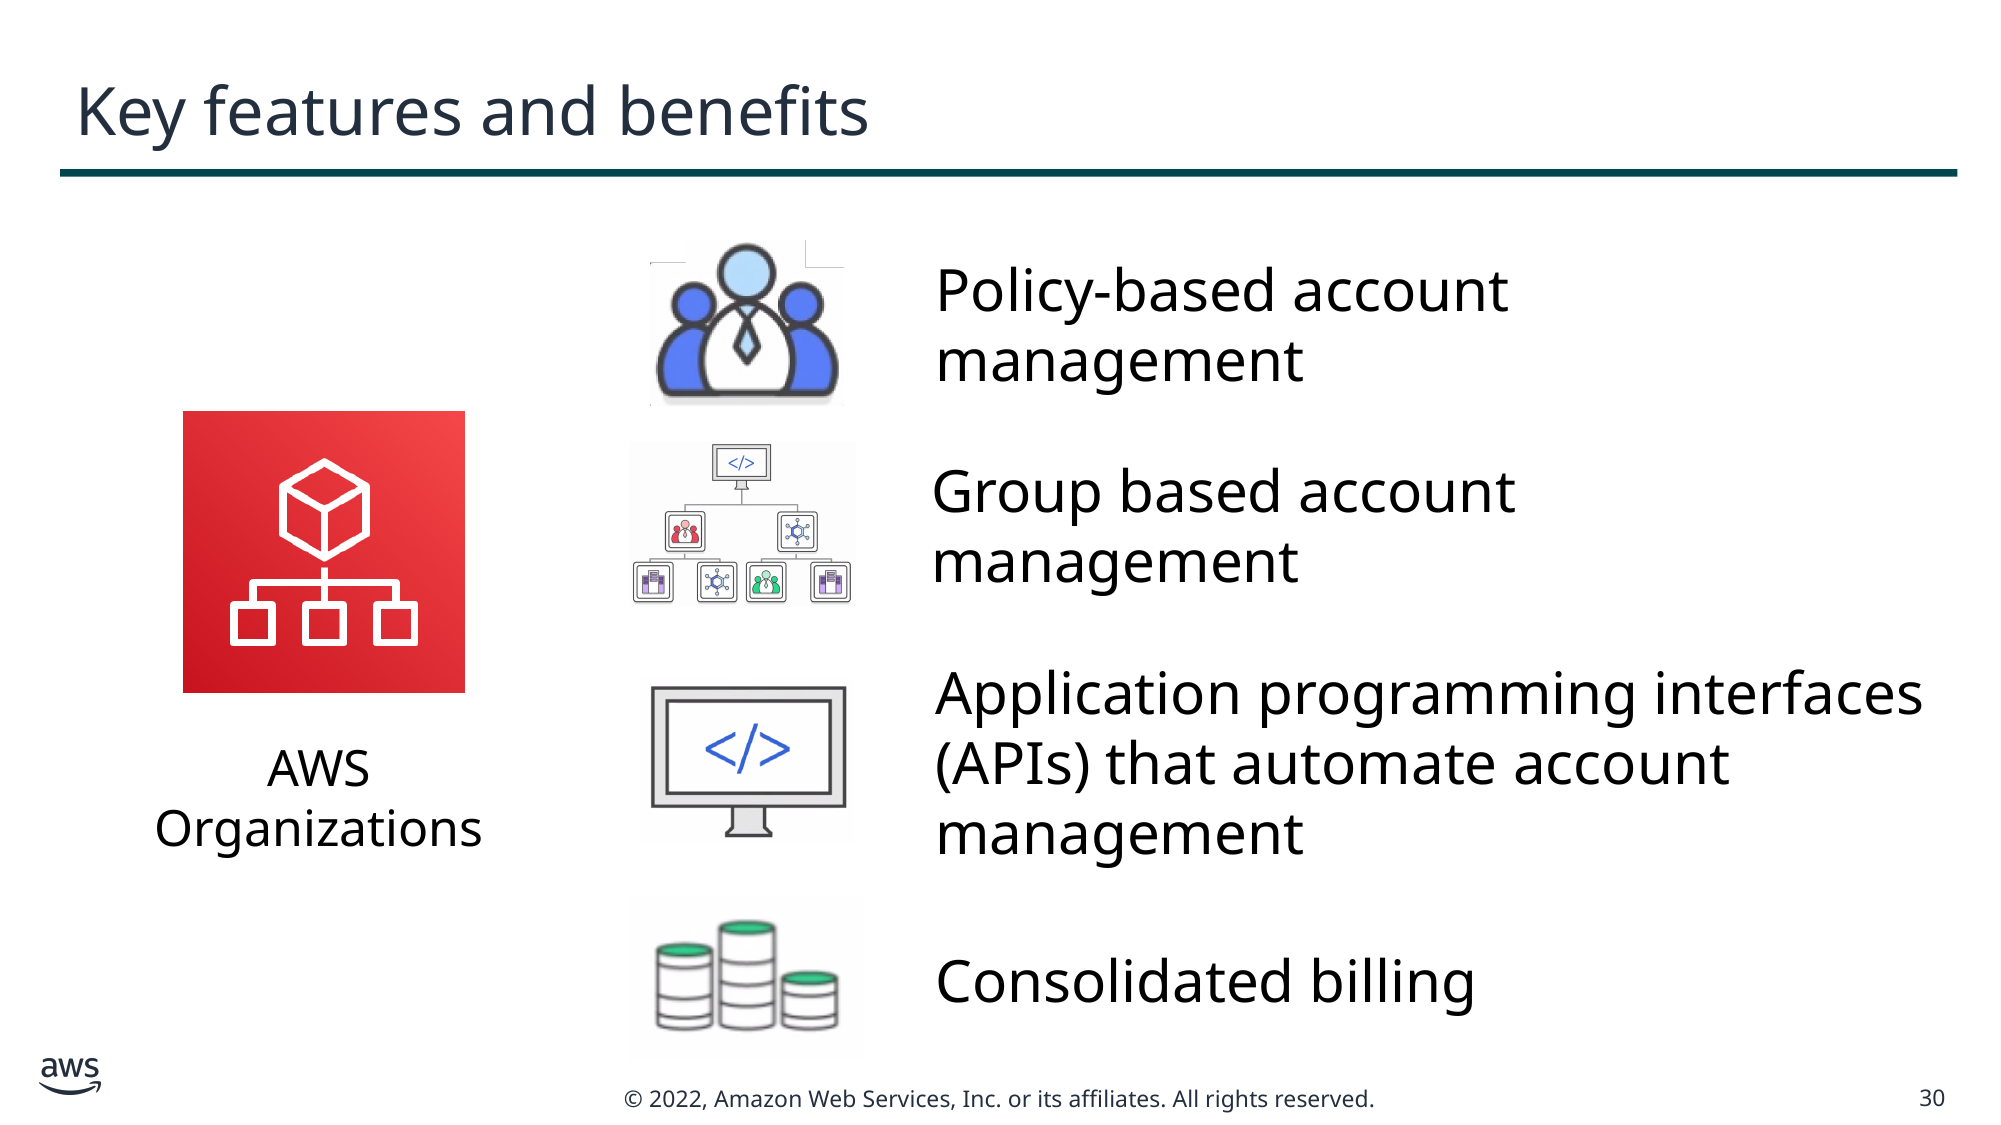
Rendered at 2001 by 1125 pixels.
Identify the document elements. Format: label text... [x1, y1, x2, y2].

text_box Consolidated billing [884, 936, 1900, 1022]
text_box Group based account management [880, 447, 1895, 602]
slide_number 30 [1881, 1077, 1961, 1121]
text_box Policy-based account management [884, 245, 1855, 401]
text_box Application programming interfaces (APIs) that automate account management [884, 649, 1994, 874]
picture [39, 1058, 101, 1095]
title Key features and benefits [60, 49, 1958, 170]
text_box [143, 240, 865, 1062]
